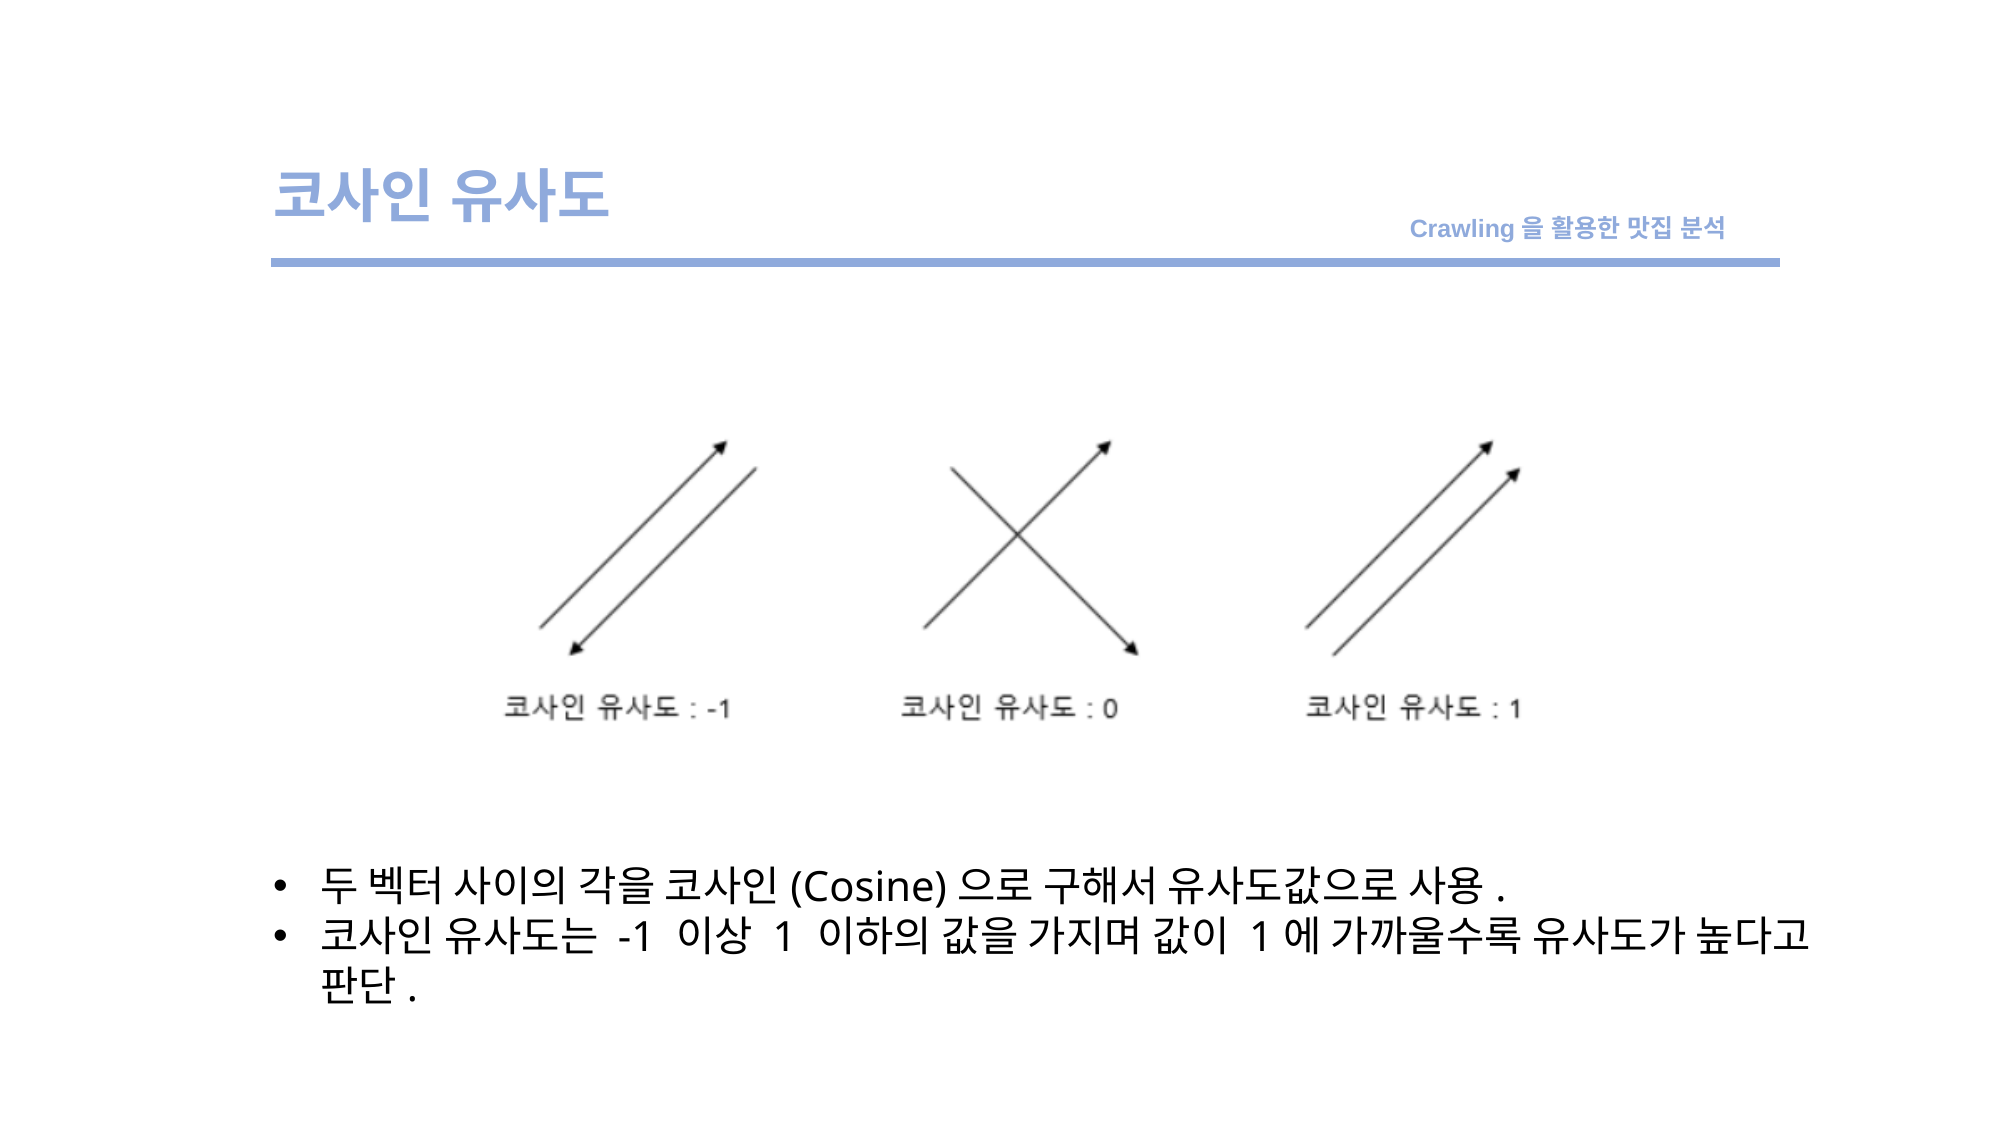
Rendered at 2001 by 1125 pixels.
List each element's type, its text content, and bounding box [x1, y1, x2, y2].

text_box 두 벡터 사이의 각을 코사인(Cosine)으로 구해서 유사도값으로 사용. 코사인 유사도는 -1 이상 1 이하의 값을 가지며 값이 1에 가까울수록 유사도가 높다고 판단. [258, 802, 1899, 1018]
text_box Crawling을 활용한 맛집 분석 [1349, 190, 1780, 251]
text_box [271, 378, 1501, 802]
text_box 코사인 유사도 [258, 146, 783, 251]
picture [444, 378, 1607, 763]
